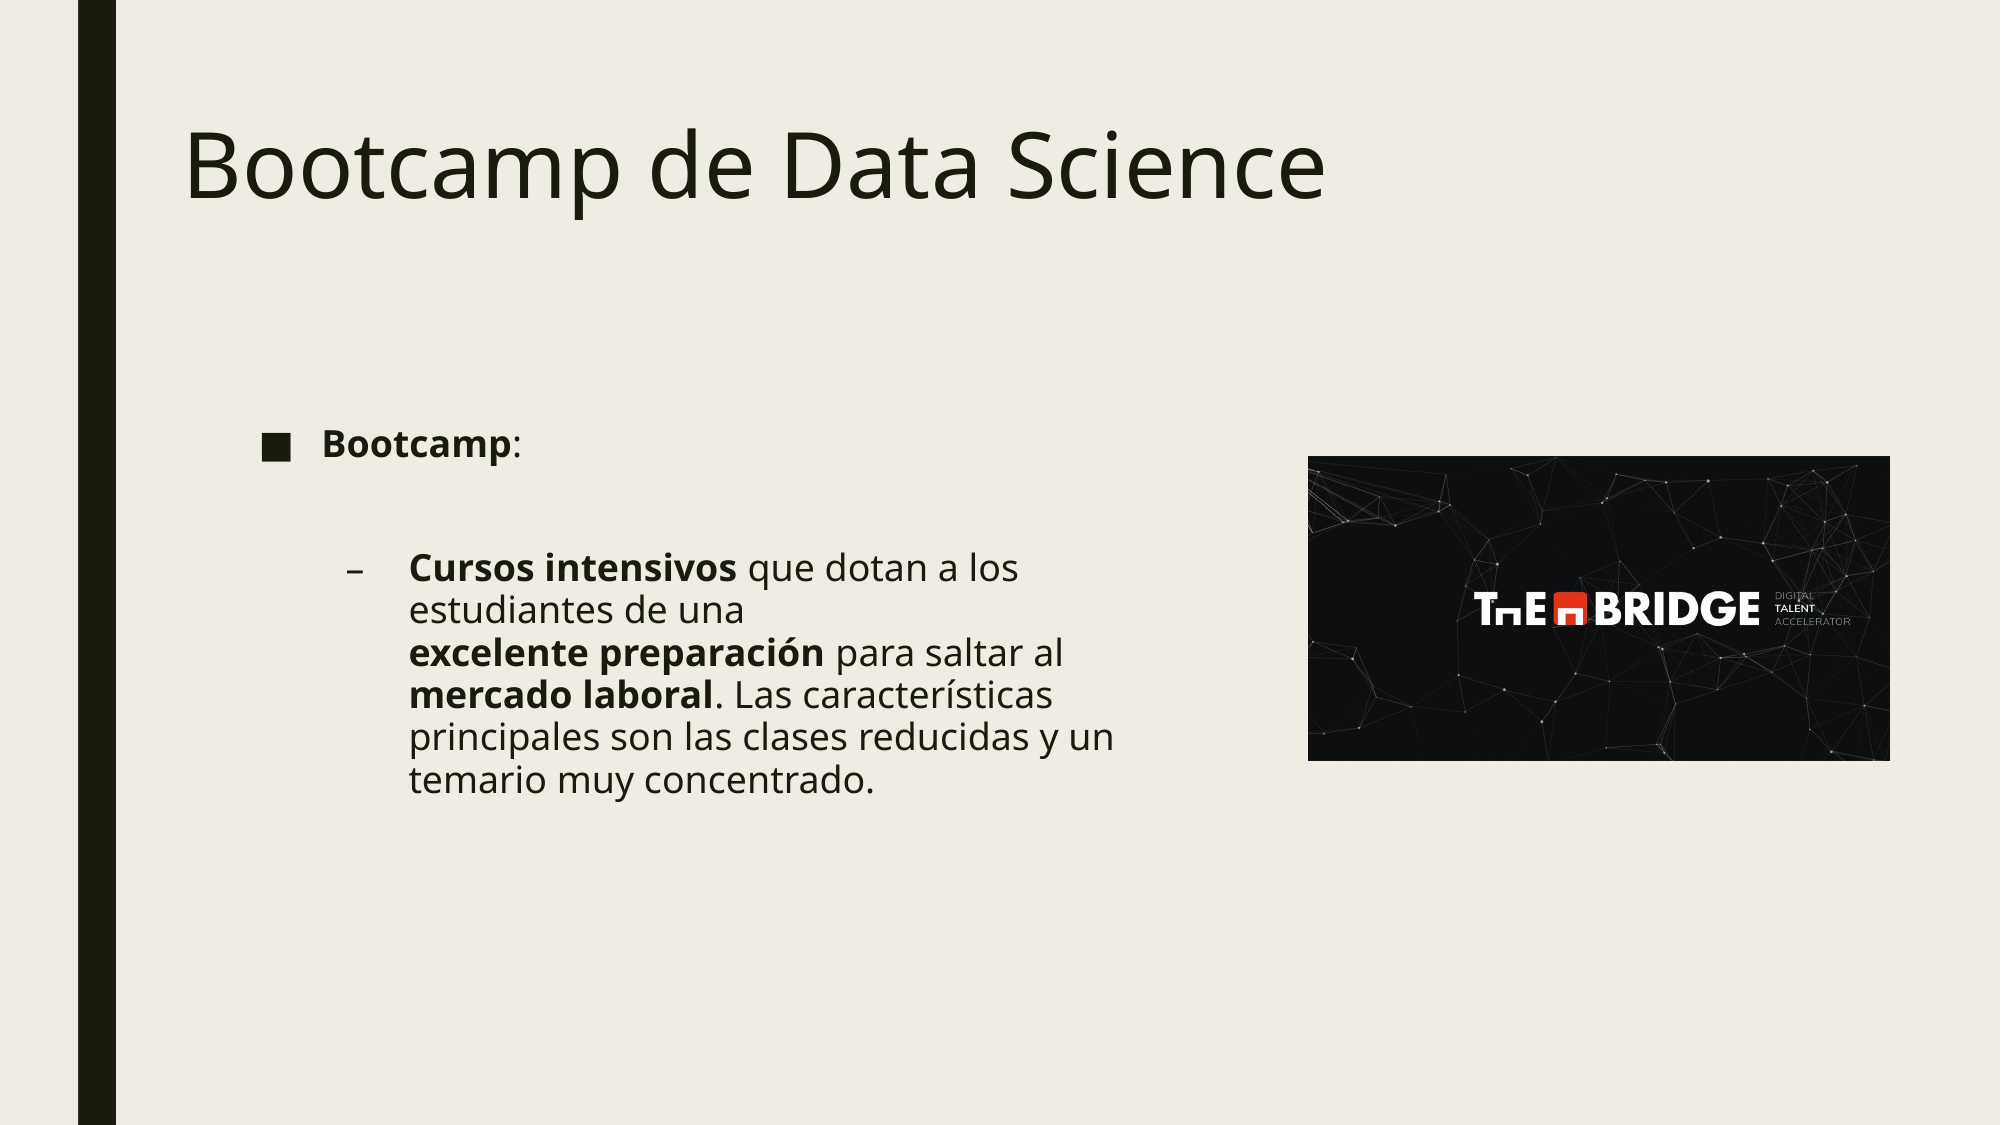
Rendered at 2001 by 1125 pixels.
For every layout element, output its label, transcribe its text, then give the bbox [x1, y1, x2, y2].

picture [1308, 456, 1890, 761]
title Bootcamp de Data Science [167, 112, 1890, 357]
list Bootcamp: Cursos intensivos que dotan a los estudiantes de una excelente preparación para saltar al mercado laboral. Las características principales son las clases reducidas y un temario muy concentrado. [243, 346, 1139, 899]
text_box [76, 0, 119, 1125]
